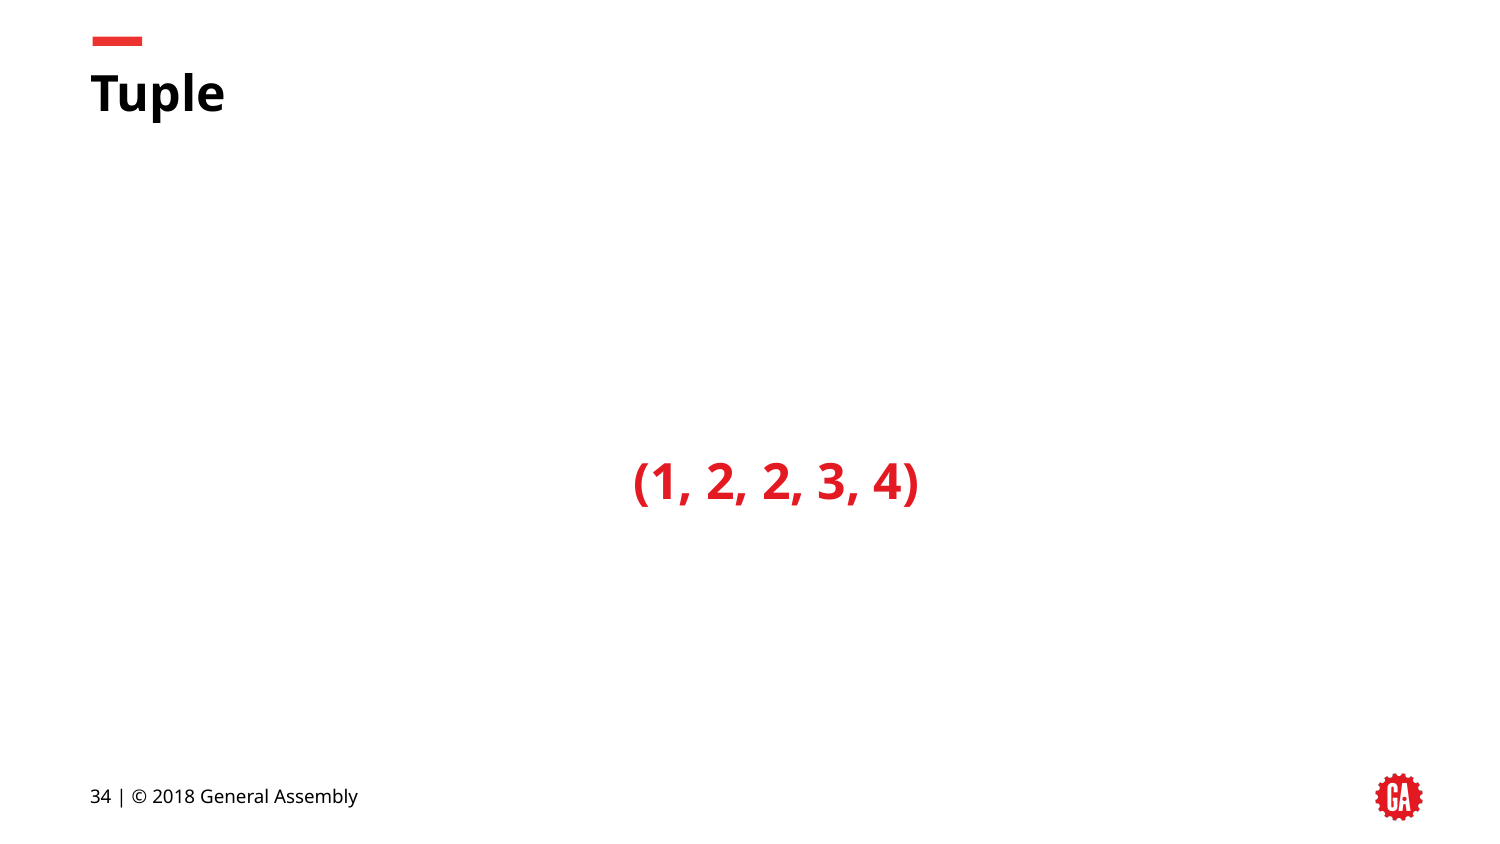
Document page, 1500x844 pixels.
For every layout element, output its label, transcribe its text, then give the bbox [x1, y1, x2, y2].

list (1, 2, 2, 3, 4) [54, 205, 1424, 745]
picture [1373, 771, 1425, 823]
title Tuple [75, 46, 1473, 140]
slide_number ‹#› | © 2018 General Assembly [75, 764, 545, 830]
